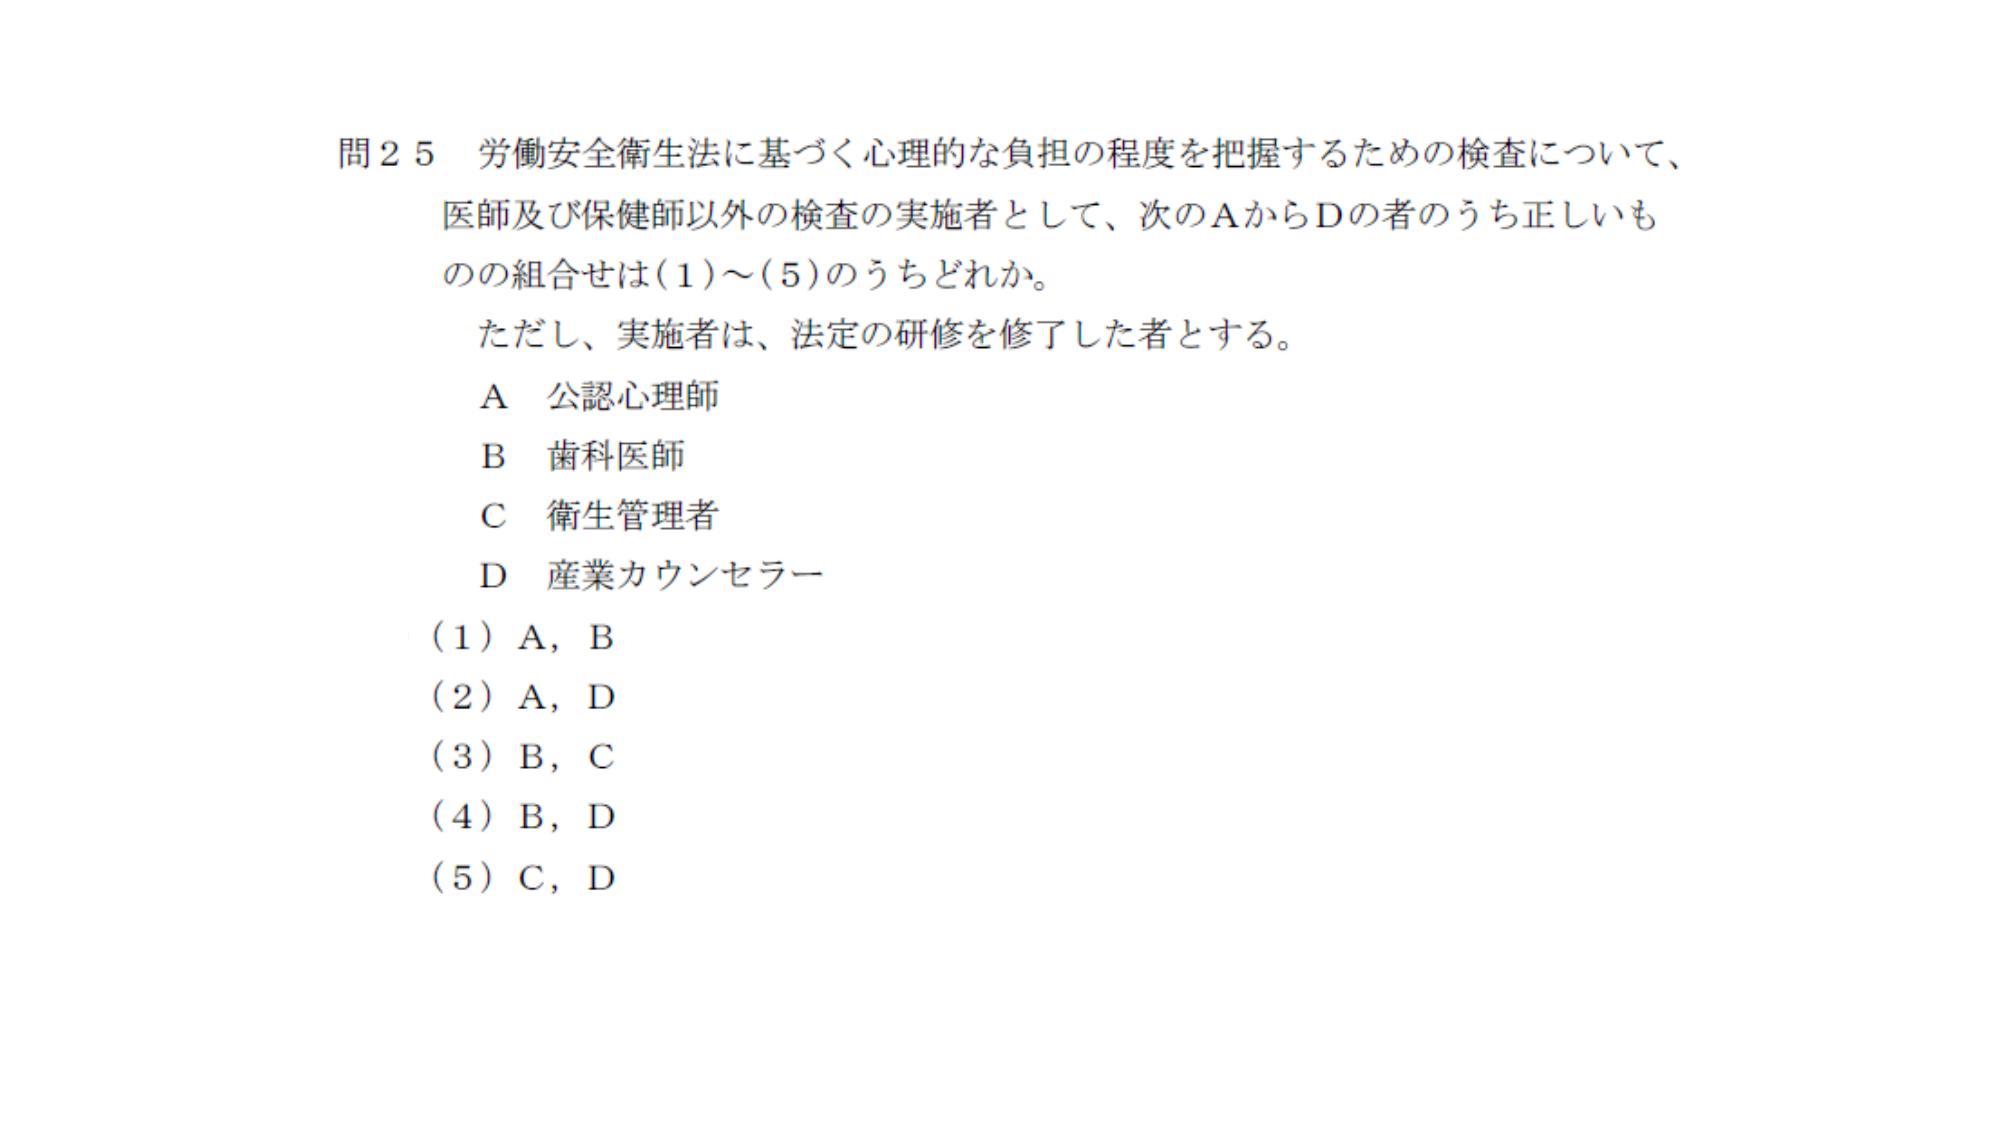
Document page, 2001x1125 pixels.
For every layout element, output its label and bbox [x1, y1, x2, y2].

picture [307, 128, 1693, 911]
